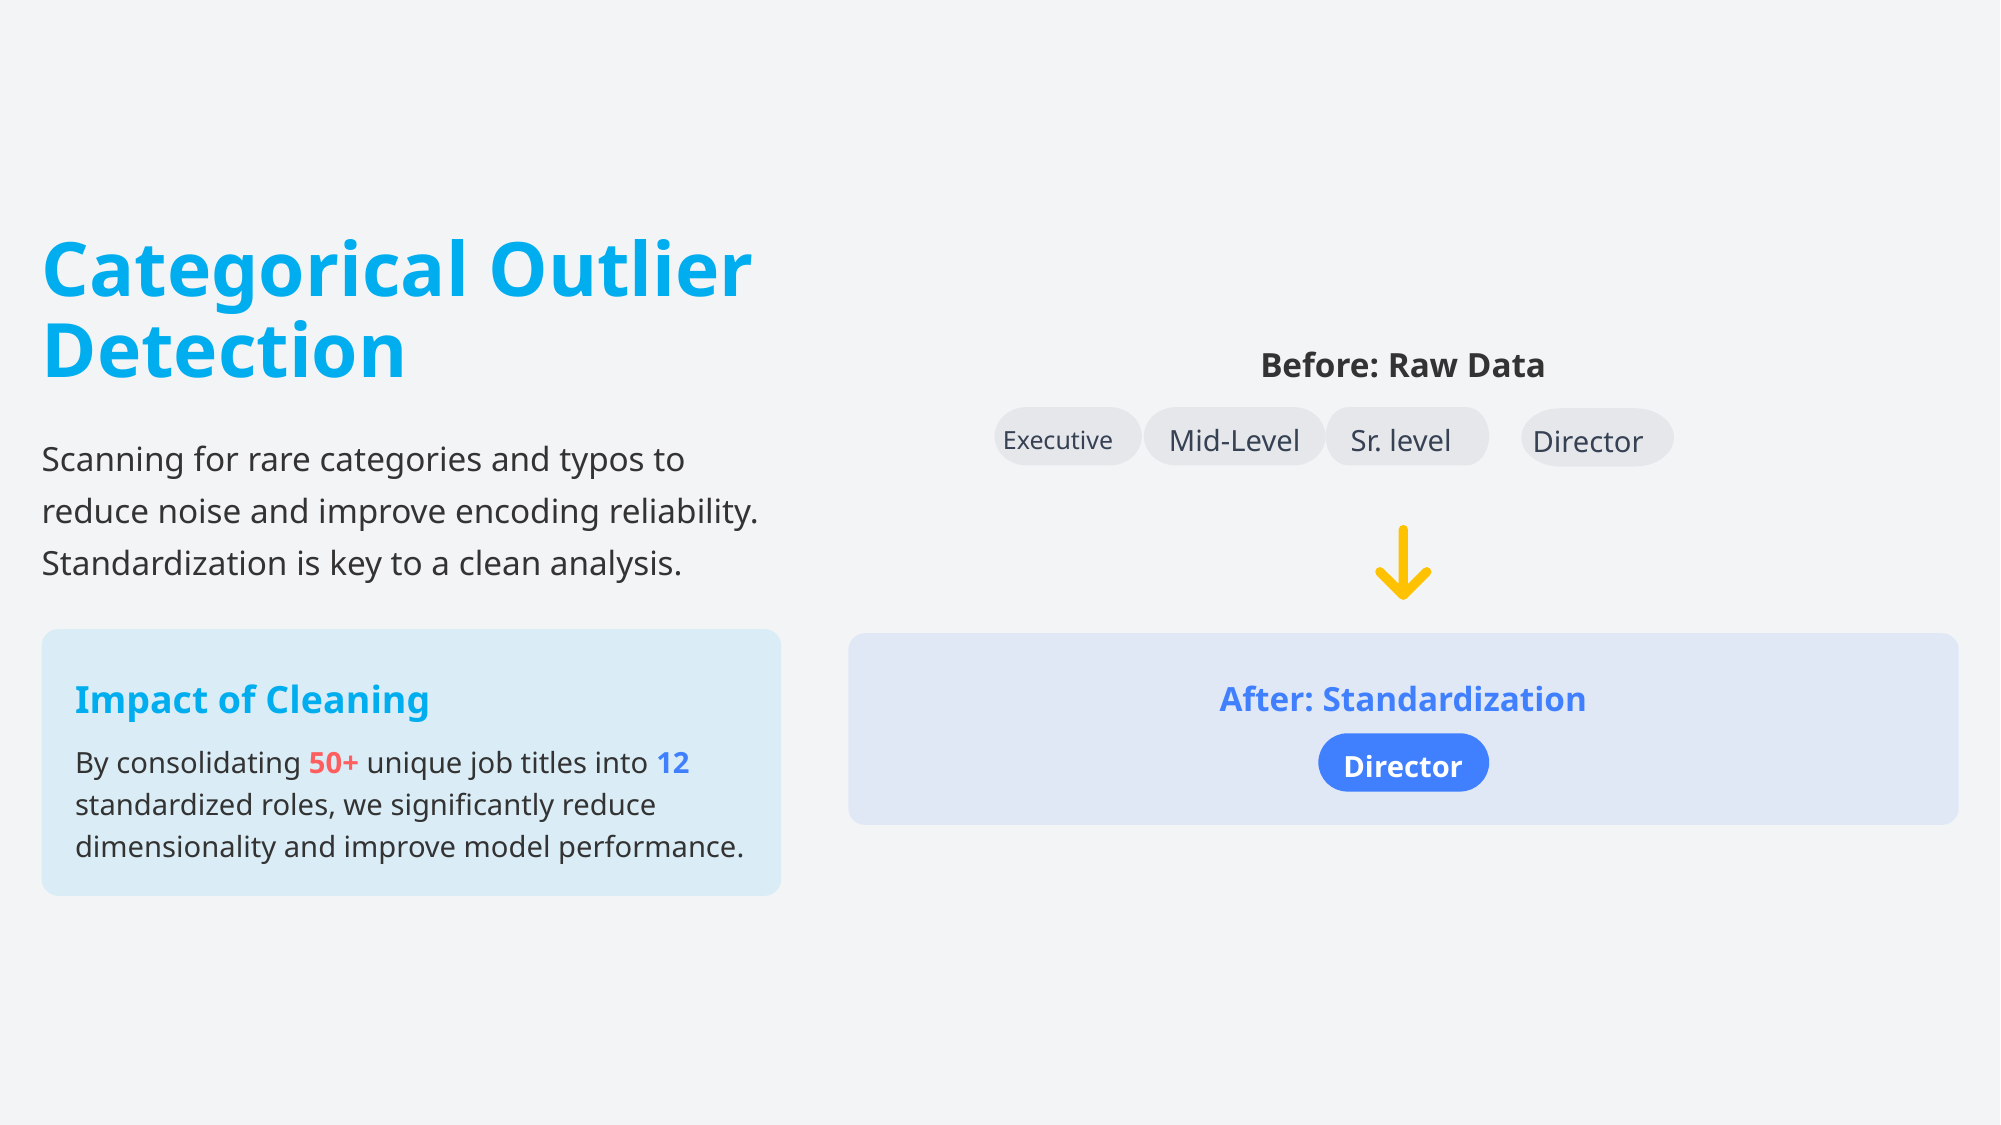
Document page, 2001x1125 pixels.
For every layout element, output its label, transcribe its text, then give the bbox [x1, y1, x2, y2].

text_box By consolidating 50+ unique job titles into 12 standardized roles, we significantly reduce dimensionality and improve model performance. [74, 737, 763, 863]
text_box [1375, 524, 1432, 600]
text_box [848, 633, 1959, 825]
text_box Impact of Cleaning [74, 662, 767, 721]
text_box Director [1507, 408, 1760, 467]
text_box Executive [977, 407, 1143, 466]
text_box Mid-Level [1143, 407, 1325, 466]
text_box Scanning for rare categories and typos to reduce noise and improve encoding reliability. Standardization is key to a clean analysis. [41, 429, 798, 580]
text_box Categorical Outlier Detection [41, 229, 819, 396]
text_box Before: Raw Data [873, 333, 1934, 384]
text_box Sr. level [1325, 407, 1575, 466]
text_box [41, 629, 782, 896]
text_box [848, 299, 1959, 492]
text_box Director [1318, 733, 1504, 792]
text_box After: Standardization [873, 666, 1934, 717]
